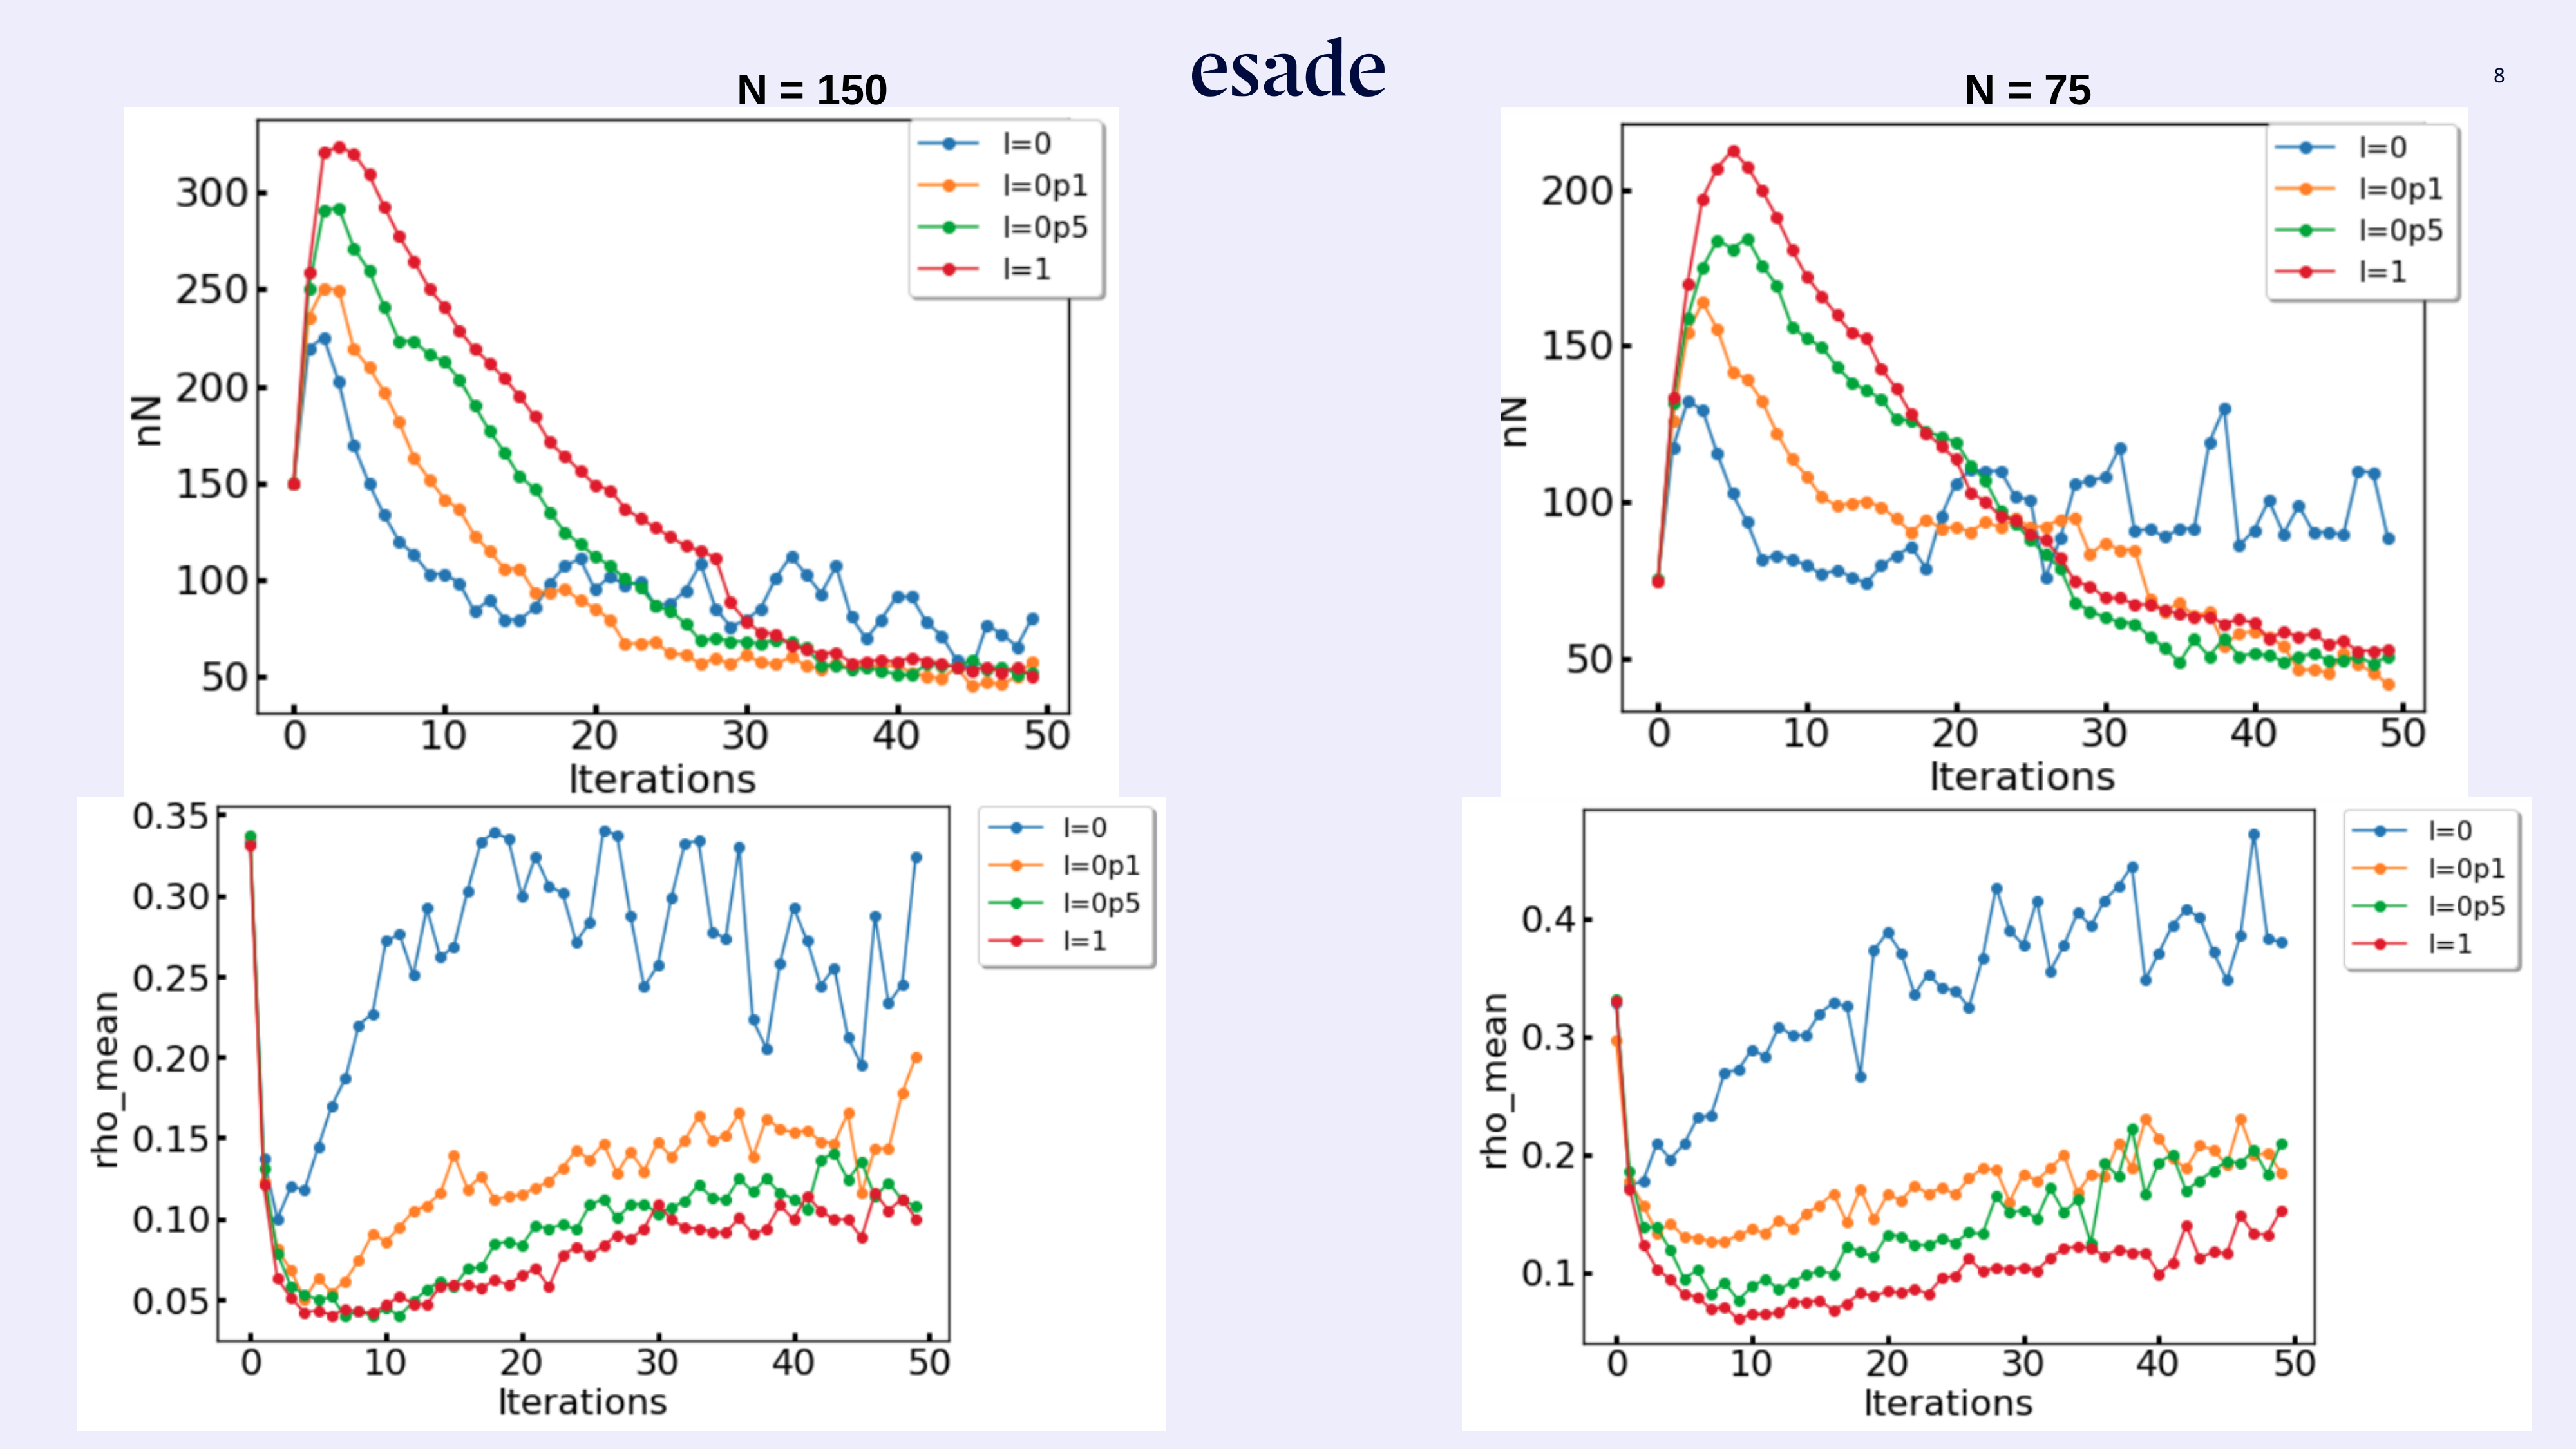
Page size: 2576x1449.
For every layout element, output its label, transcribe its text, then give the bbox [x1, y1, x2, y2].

text_box N = 150 [727, 57, 898, 106]
text_box N = 75 [1955, 57, 2102, 106]
picture [77, 107, 1166, 1432]
picture [1192, 37, 1385, 97]
picture [1461, 107, 2532, 1432]
